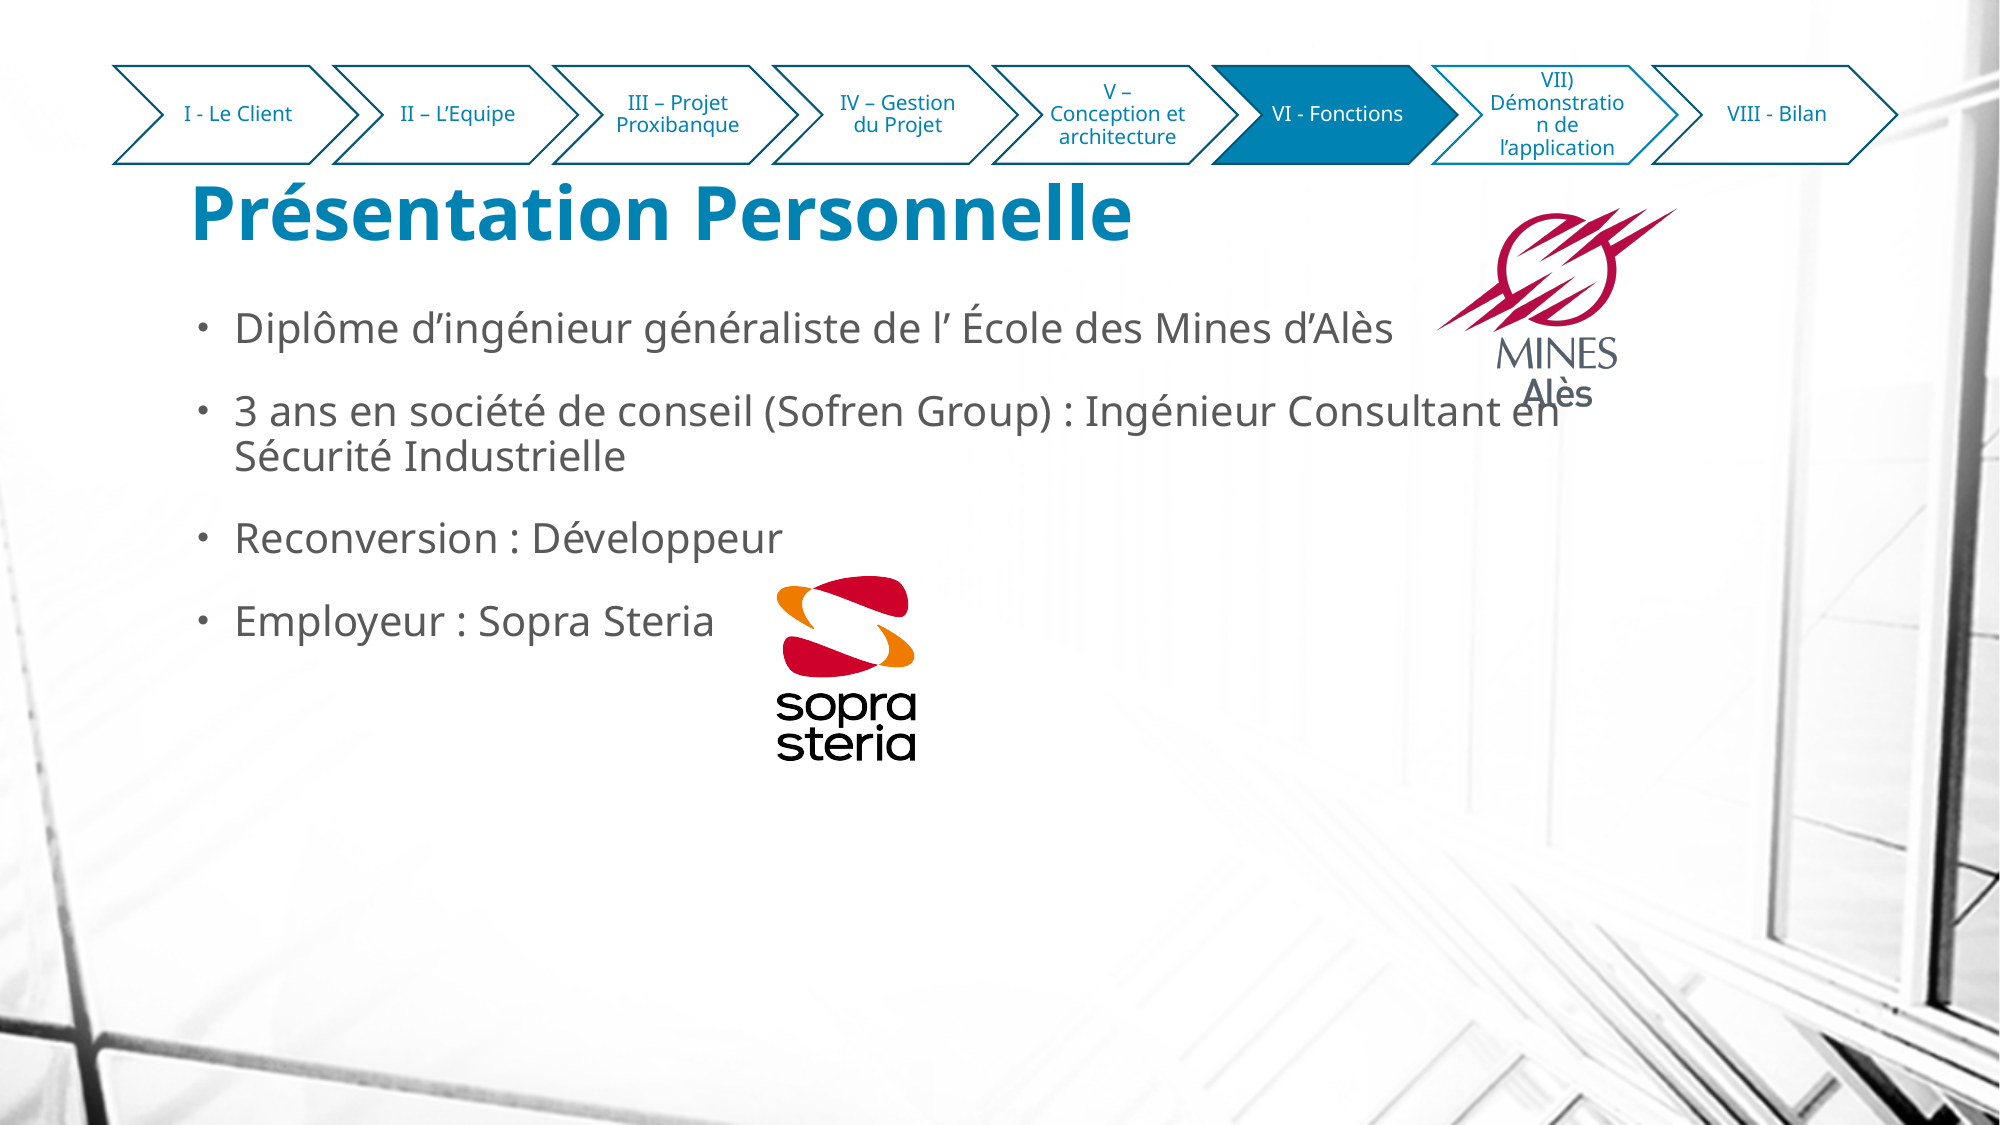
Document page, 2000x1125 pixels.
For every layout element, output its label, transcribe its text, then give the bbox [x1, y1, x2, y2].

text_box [113, 2, 1898, 227]
list Diplôme d’ingénieur généraliste de l’ École des Mines d’Alès 3 ans en société de conseil (Sofren Group) : Ingénieur Consultant en Sécurité Industrielle Reconversion : Développeur Employeur : Sopra Steria [174, 299, 1600, 988]
title Présentation Personnelle [174, 227, 1436, 263]
picture [0, 0, 2000, 1125]
